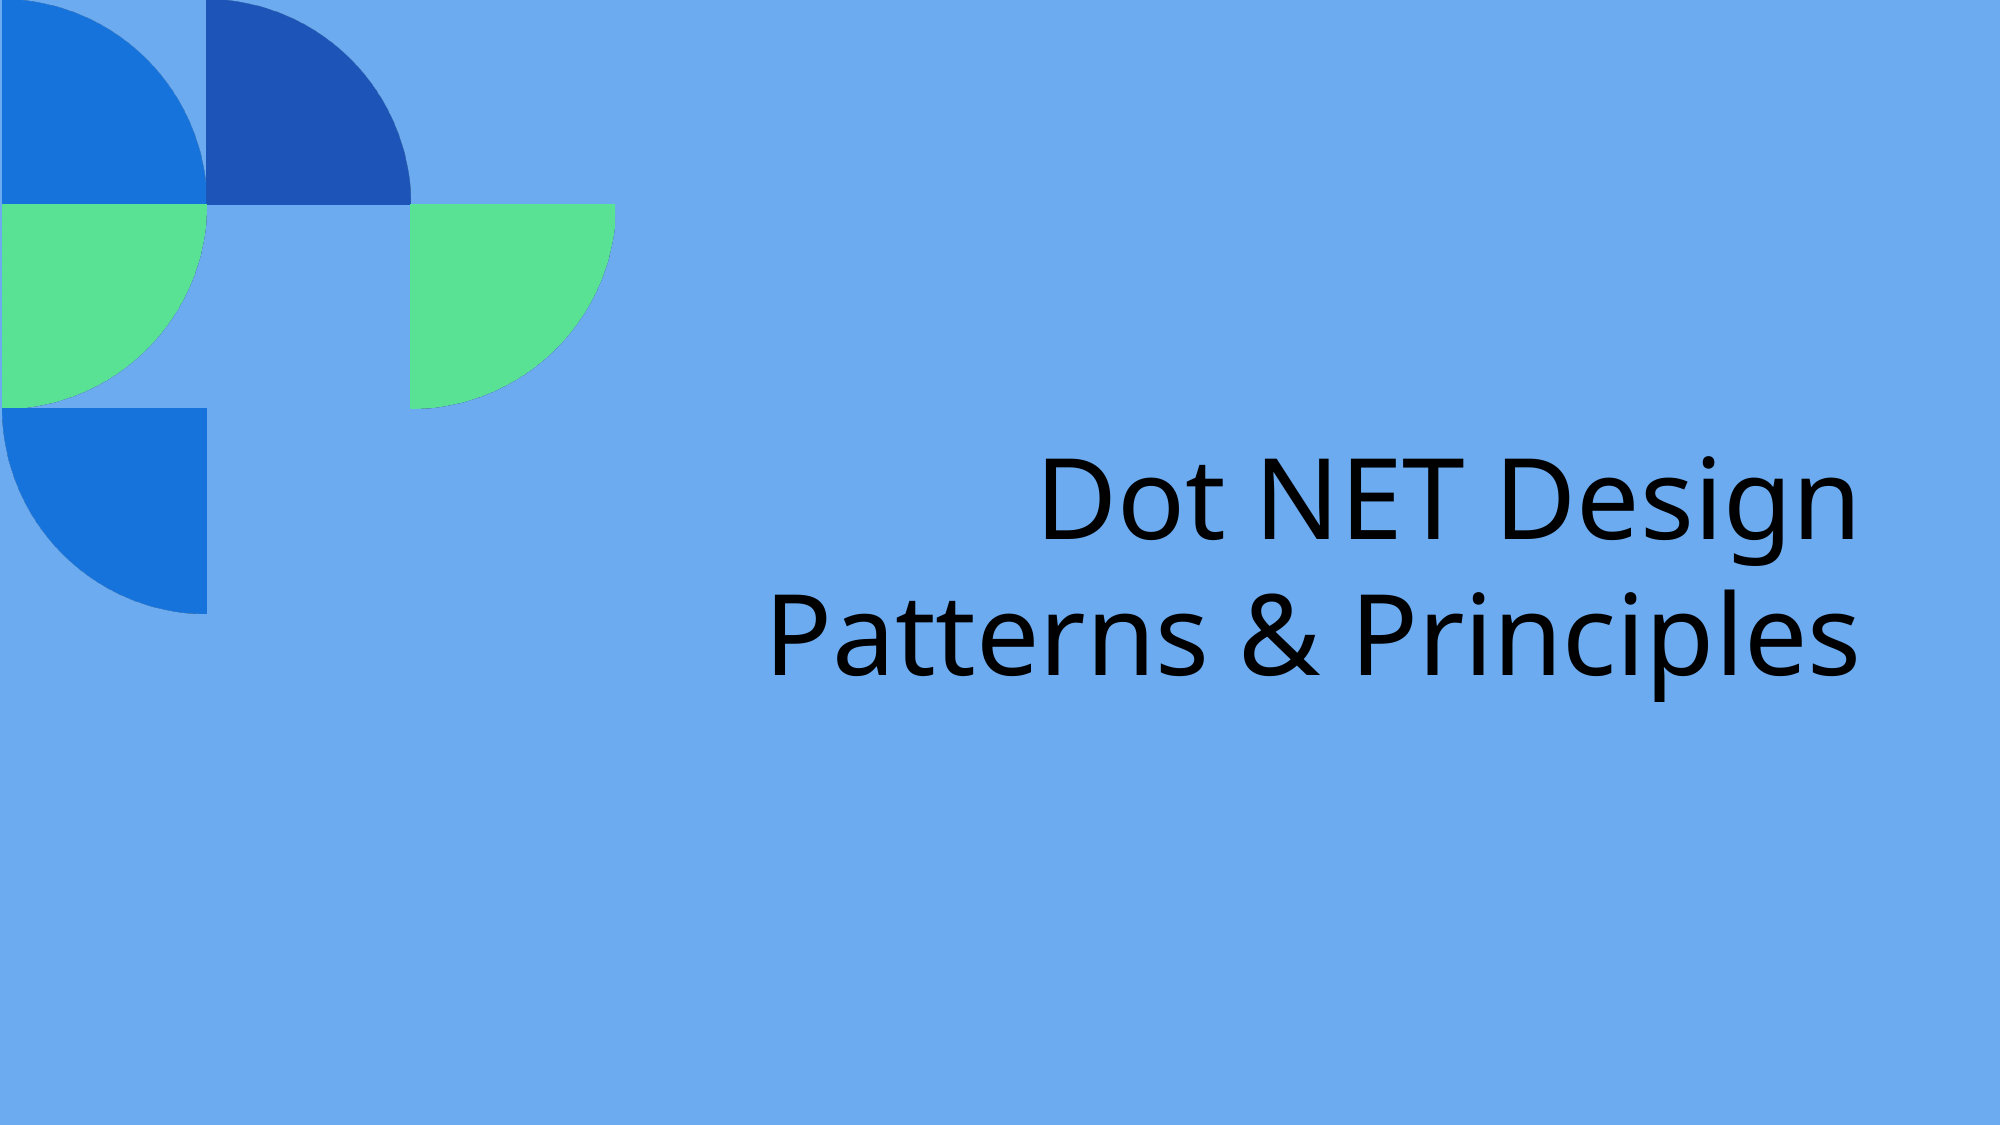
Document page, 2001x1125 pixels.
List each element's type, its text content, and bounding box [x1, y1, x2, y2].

picture [2, 0, 616, 614]
title Dot NET Design Patterns & Principles [662, 187, 1863, 938]
